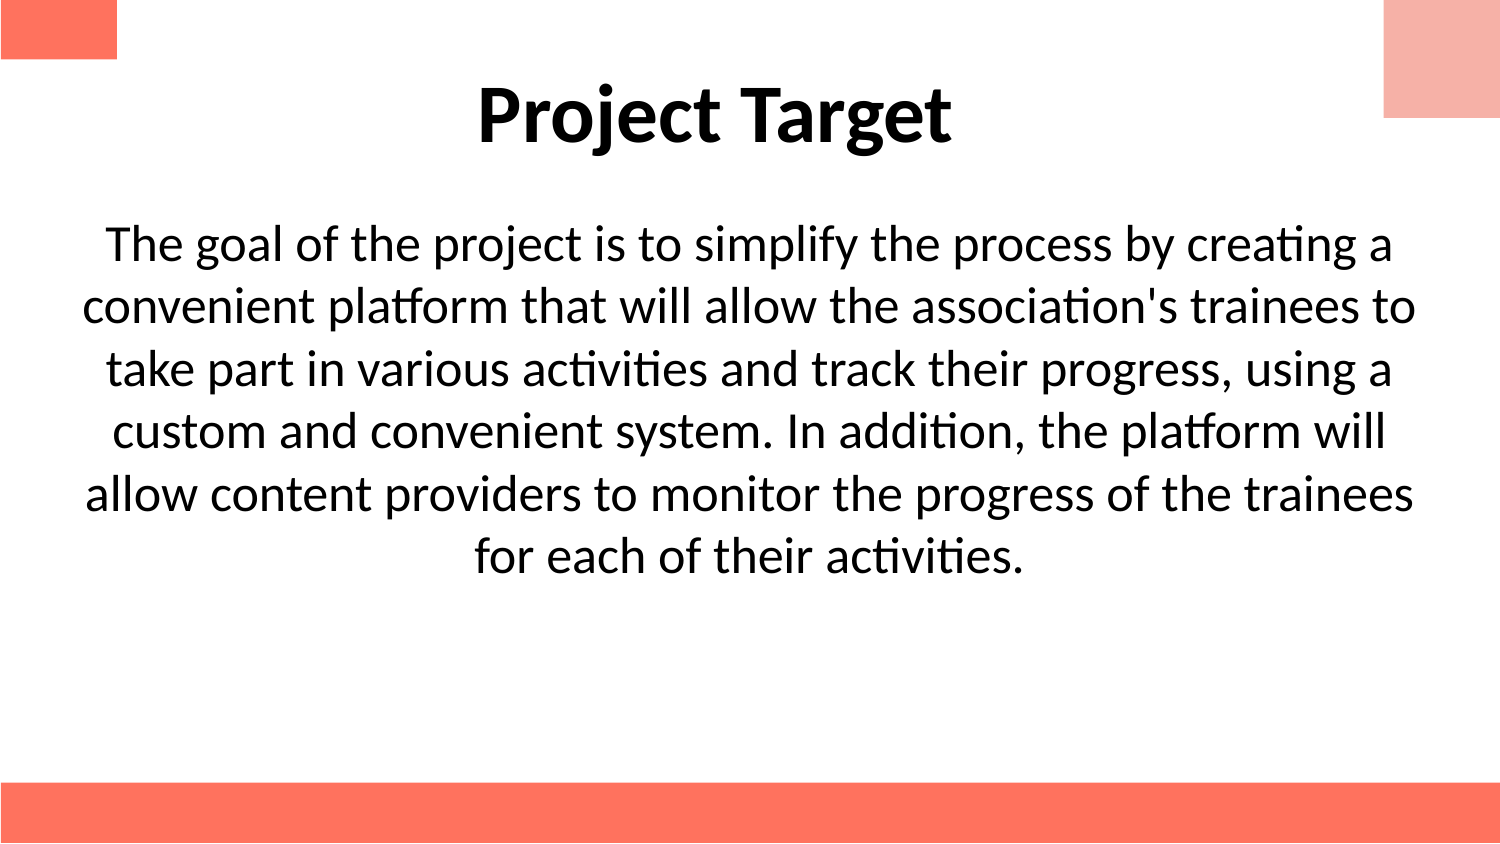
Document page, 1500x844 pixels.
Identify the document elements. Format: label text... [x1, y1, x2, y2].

text_box Project Target [350, 63, 1101, 168]
text_box The goal of the project is to simplify the process by creating a convenient platform that will allow the association's trainees to take part in various activities and track their progress, using a custom and convenient system. In addition, the platform will allow content providers to monitor the progress of the trainees for each of their activities. [41, 194, 1459, 737]
